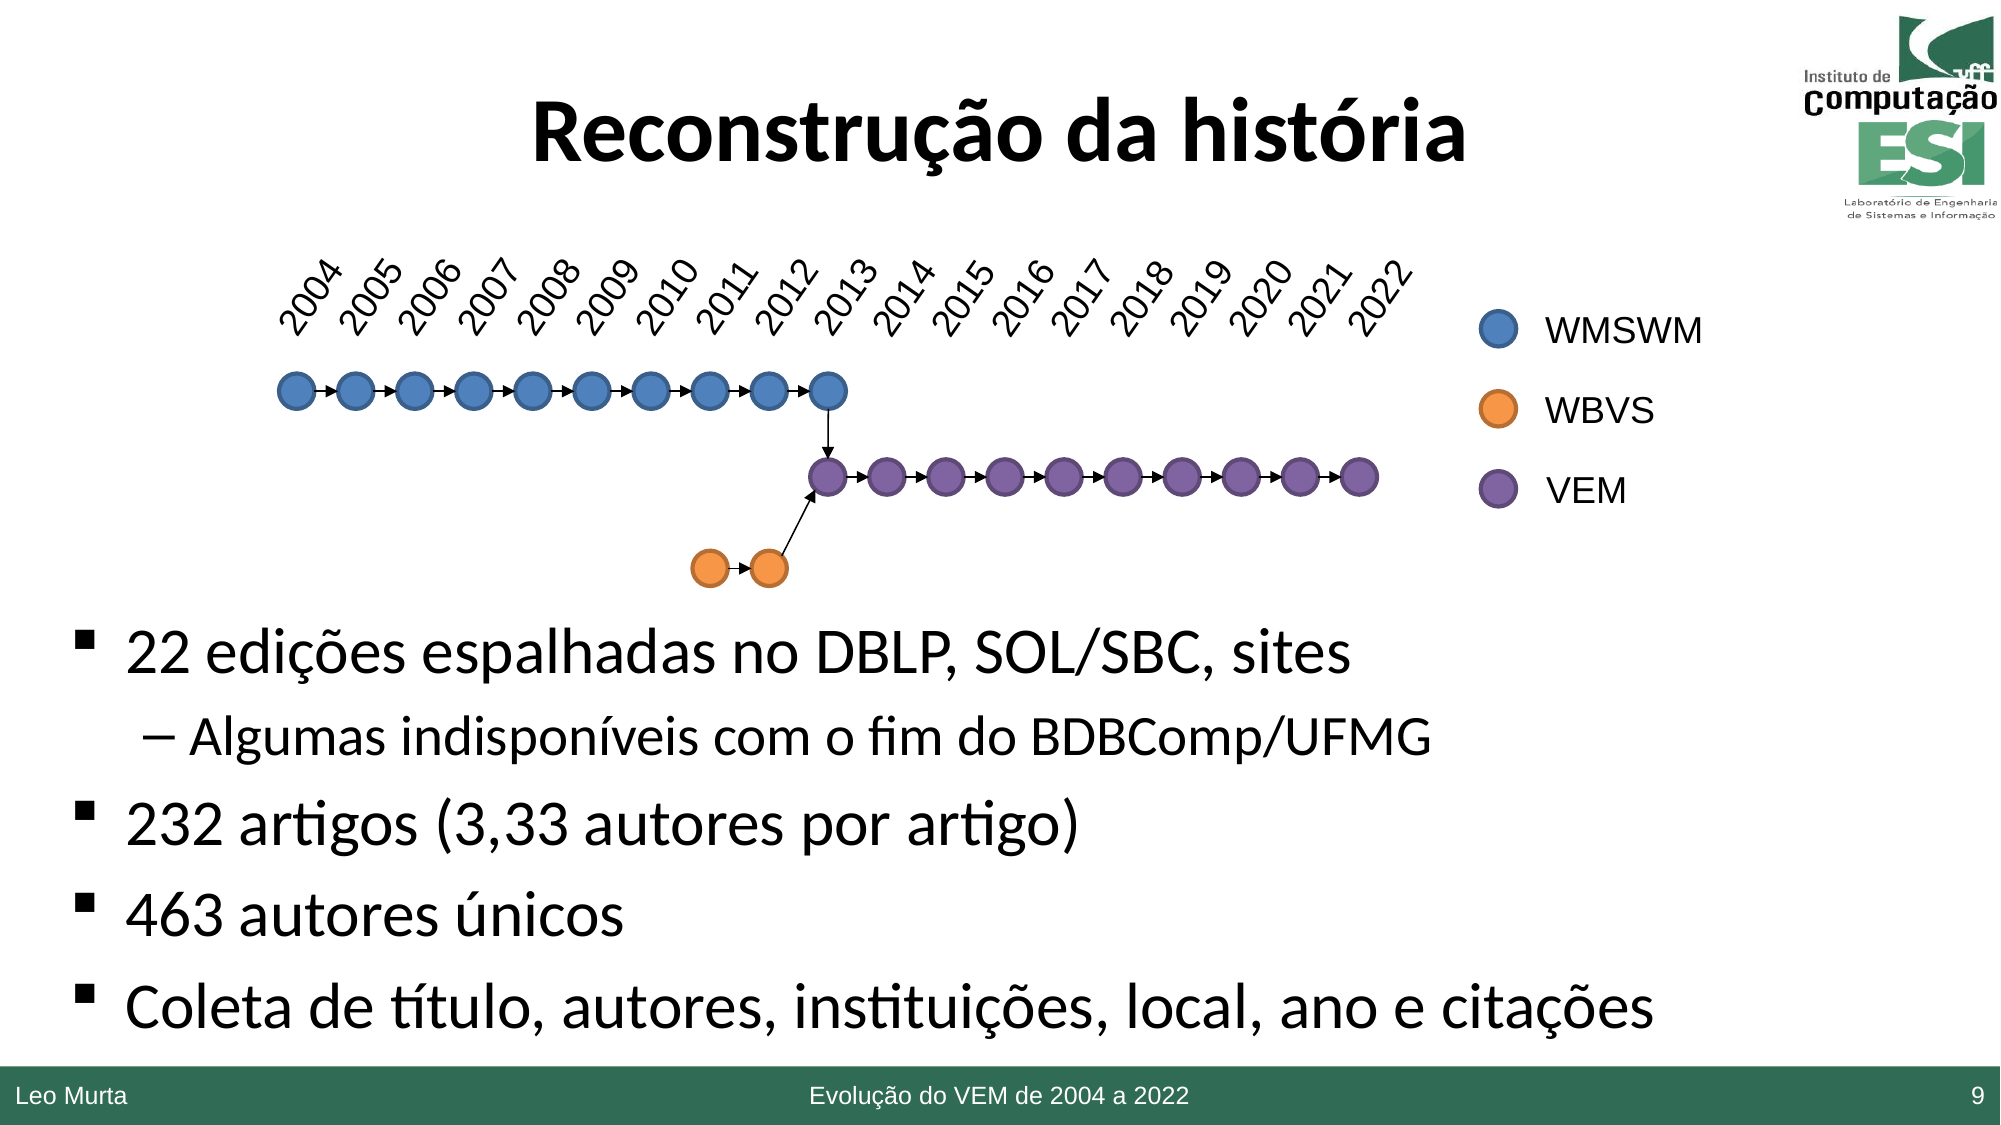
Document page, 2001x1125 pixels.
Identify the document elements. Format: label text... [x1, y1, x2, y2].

text_box [395, 371, 435, 411]
text_box [749, 548, 789, 589]
text_box 2009 [549, 232, 654, 360]
text_box [926, 457, 966, 497]
text_box 2013 [787, 232, 892, 360]
text_box [1162, 457, 1202, 497]
text_box [513, 371, 553, 411]
text_box 2010 [609, 232, 713, 360]
text_box 2022 [1321, 233, 1435, 361]
text_box [690, 548, 730, 589]
slide_number 9 [1533, 1065, 2000, 1125]
text_box 2011 [669, 233, 772, 359]
text_box 2005 [312, 232, 416, 360]
text_box [690, 371, 730, 411]
slide_number Leo Murta [0, 1065, 467, 1125]
text_box [1103, 457, 1143, 497]
text_box [1221, 457, 1261, 497]
title Reconstrução da história [200, 30, 1800, 219]
text_box [572, 371, 612, 411]
list 22 edições espalhadas no DBLP, SOL/SBC, sites Algumas indisponíveis com o fim do BDBComp/UFMG 232 artigos (3,33 autores por artigo) 463 autores únicos Coleta de título, autores, instituições, local, ano e citações [55, 601, 1945, 1053]
text_box WMSWM [1530, 298, 1719, 359]
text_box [781, 489, 816, 557]
text_box [336, 371, 376, 411]
footer Evolução do VEM de 2004 a 2022 [683, 1065, 1317, 1125]
text_box [1478, 308, 1519, 349]
text_box WBVS [1530, 378, 1671, 439]
text_box 2008 [490, 232, 595, 360]
text_box [1280, 457, 1321, 497]
text_box [1339, 457, 1380, 497]
text_box [808, 371, 849, 411]
text_box 2016 [964, 233, 1068, 361]
picture [1845, 120, 1997, 220]
text_box 2014 [845, 233, 950, 361]
text_box [808, 457, 848, 497]
text_box [1478, 469, 1519, 509]
text_box [1478, 388, 1519, 429]
text_box [454, 371, 494, 411]
text_box 2020 [1202, 233, 1306, 361]
text_box [1044, 457, 1084, 497]
text_box [867, 457, 907, 497]
text_box 2019 [1142, 233, 1247, 361]
text_box 2006 [371, 232, 476, 360]
text_box 2012 [728, 232, 832, 360]
text_box [749, 371, 789, 411]
text_box 2018 [1083, 233, 1187, 361]
text_box [985, 457, 1025, 497]
text_box 2021 [1261, 233, 1366, 361]
text_box [631, 371, 671, 411]
text_box 2004 [252, 232, 357, 360]
text_box [276, 371, 317, 411]
text_box VEM [1531, 458, 1643, 518]
text_box 2007 [430, 232, 535, 360]
text_box 2017 [1024, 233, 1128, 361]
text_box 2015 [905, 233, 1009, 361]
